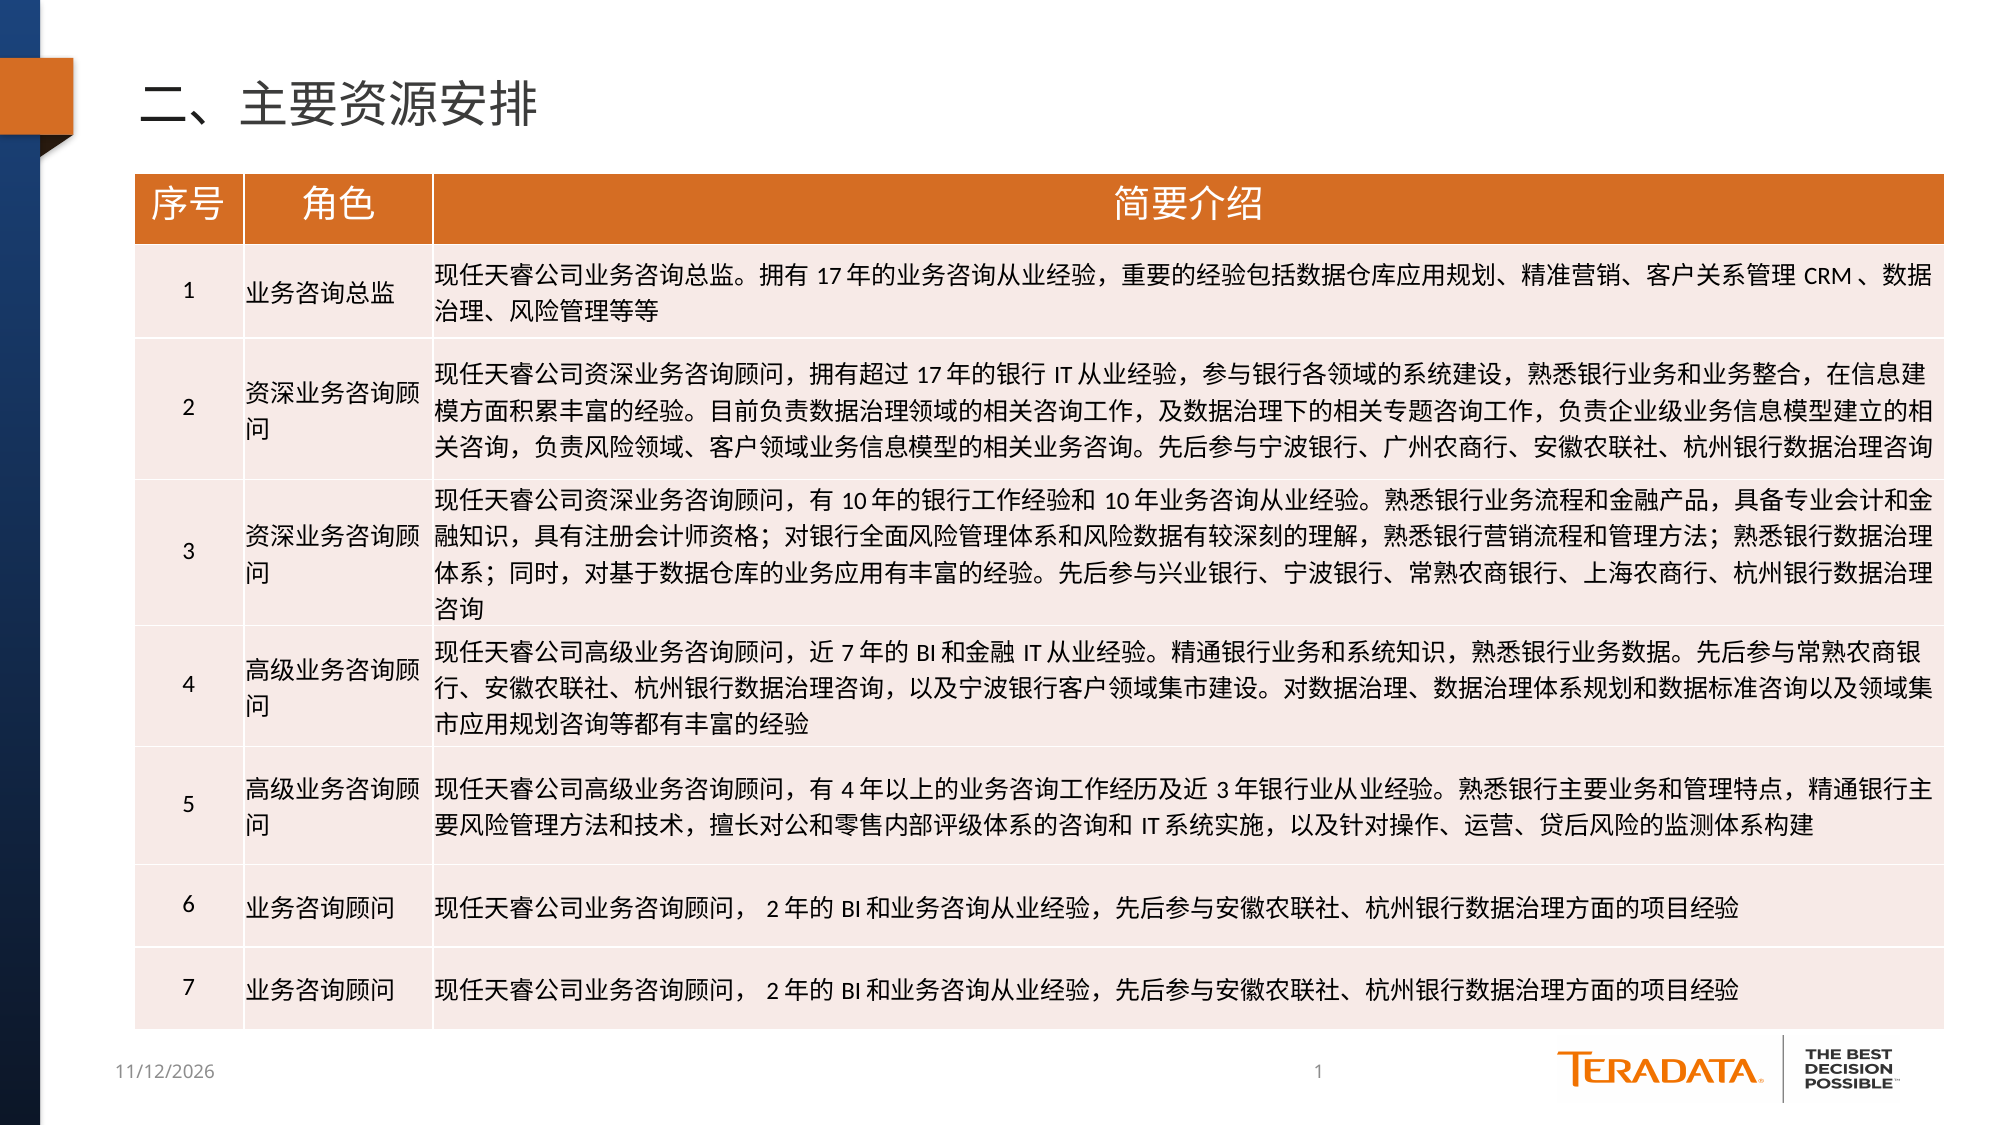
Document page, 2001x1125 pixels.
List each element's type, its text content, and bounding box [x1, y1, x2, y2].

table_cell 1 [135, 245, 243, 337]
slide_number 1 [1040, 1042, 1340, 1103]
table_cell 现任天睿公司业务咨询顾问，2年的BI和业务咨询从业经验，先后参与安徽农联社、杭州银行数据治理方面的项目经验 [434, 865, 1944, 946]
table_header 角色 [245, 174, 432, 244]
table_cell 高级业务咨询顾问 [245, 747, 432, 864]
table_cell 高级业务咨询顾问 [245, 626, 432, 746]
table_cell 2 [135, 339, 243, 479]
table_cell 5 [135, 747, 243, 864]
table_cell 业务咨询顾问 [245, 948, 432, 1029]
table_cell 业务咨询顾问 [245, 865, 432, 946]
table_header 序号 [135, 174, 243, 244]
table_cell 3 [135, 480, 243, 625]
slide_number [99, 1042, 333, 1103]
table_cell 现任天睿公司高级业务咨询顾问，有4年以上的业务咨询工作经历及近3年银行业从业经验。熟悉银行主要业务和管理特点，精通银行主要风险管理方法和技术，擅长对公和零售内部评级体系的咨询和IT系统实施，以及针对操作、运营、贷后风险的监测体系构建 [434, 747, 1944, 864]
table_cell 资深业务咨询顾问 [245, 339, 432, 479]
table_cell 现任天睿公司资深业务咨询顾问，拥有超过17年的银行IT从业经验，参与银行各领域的系统建设，熟悉银行业务和业务整合，在信息建模方面积累丰富的经验。目前负责数据治理领域的相关咨询工作，及数据治理下的相关专题咨询工作，负责企业级业务信息模型建立的相关咨询，负责风险领域、客户领域业务信息模型的相关业务咨询。先后参与宁波银行、广州农商行、安徽农联社、杭州银行数据治理咨询 [434, 339, 1944, 479]
table_cell 4 [135, 626, 243, 746]
title 二、主要资源安排 [99, 64, 1900, 135]
table_cell 7 [135, 948, 243, 1029]
table_cell 6 [135, 865, 243, 946]
table_cell 业务咨询总监 [245, 245, 432, 337]
table_cell 现任天睿公司业务咨询顾问，2年的BI和业务咨询从业经验，先后参与安徽农联社、杭州银行数据治理方面的项目经验 [434, 948, 1944, 1029]
table_cell 现任天睿公司高级业务咨询顾问，近7年的BI和金融IT从业经验。精通银行业务和系统知识，熟悉银行业务数据。先后参与常熟农商银行、安徽农联社、杭州银行数据治理咨询，以及宁波银行客户领域集市建设。对数据治理、数据治理体系规划和数据标准咨询以及领域集市应用规划咨询等都有丰富的经验 [434, 626, 1944, 746]
table_cell 现任天睿公司业务咨询总监。拥有17年的业务咨询从业经验，重要的经验包括数据仓库应用规划、精准营销、客户关系管理CRM、数据治理、风险管理等等 [434, 245, 1944, 337]
table_cell 资深业务咨询顾问 [245, 480, 432, 625]
table_cell 现任天睿公司资深业务咨询顾问，有10年的银行工作经验和10年业务咨询从业经验。熟悉银行业务流程和金融产品，具备专业会计和金融知识，具有注册会计师资格；对银行全面风险管理体系和风险数据有较深刻的理解，熟悉银行营销流程和管理方法；熟悉银行数据治理体系；同时，对基于数据仓库的业务应用有丰富的经验。先后参与兴业银行、宁波银行、常熟农商银行、上海农商行、杭州银行数据治理咨询 [434, 480, 1944, 625]
picture [1557, 1035, 1900, 1103]
table_header 简要介绍 [434, 174, 1944, 244]
